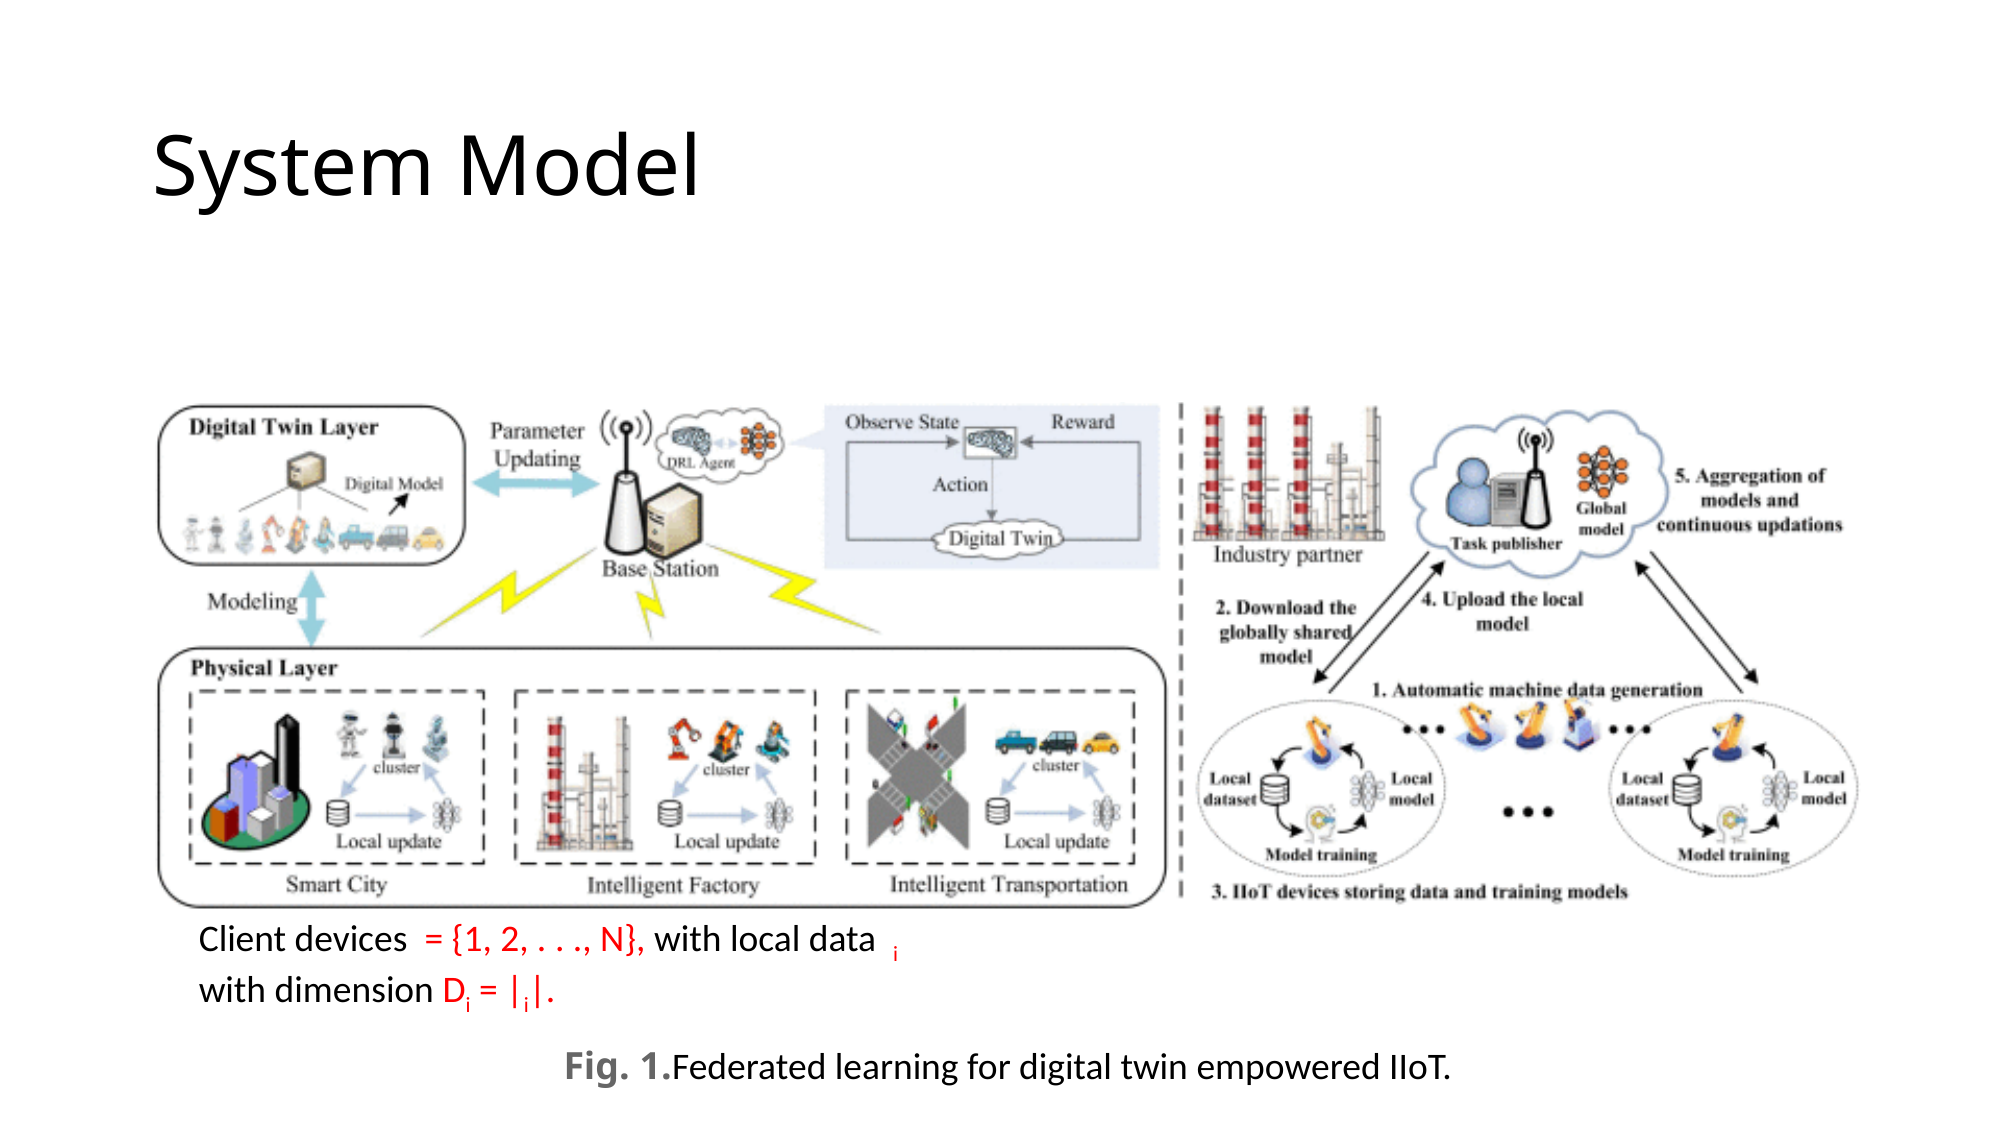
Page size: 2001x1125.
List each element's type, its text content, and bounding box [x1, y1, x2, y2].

text_box Fig. 1.Federated learning for digital twin empowered IIoT. [548, 1034, 1468, 1125]
title System Model [137, 59, 1863, 278]
picture [154, 402, 1863, 911]
